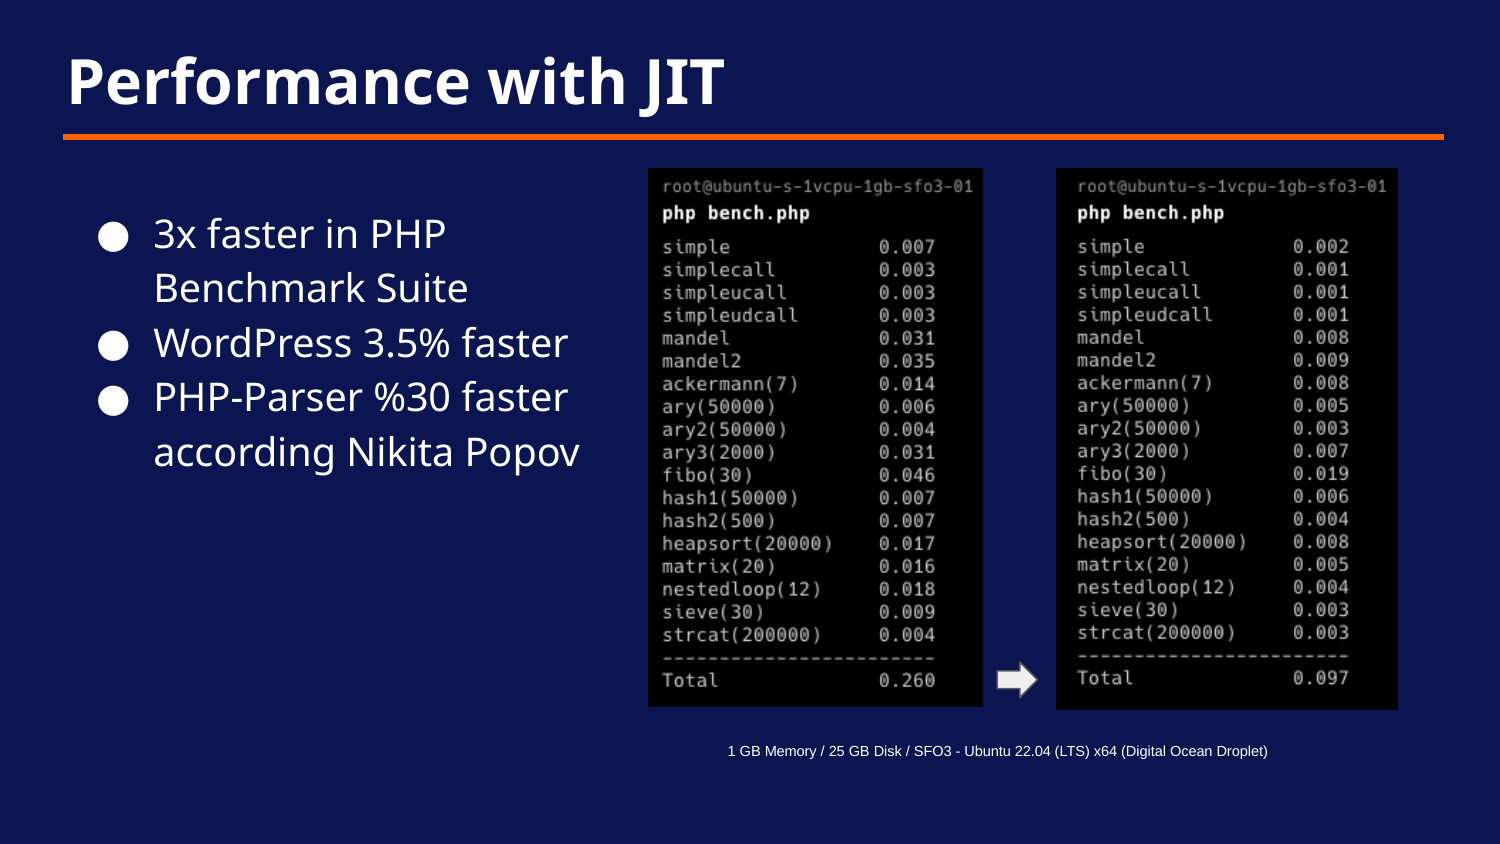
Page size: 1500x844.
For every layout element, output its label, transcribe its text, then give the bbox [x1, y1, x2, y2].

picture [1055, 168, 1398, 710]
picture [647, 168, 983, 707]
text_box 3x faster in PHP Benchmark Suite WordPress 3.5% faster PHP-Parser %30 faster according Nikita Popov [63, 186, 612, 490]
text_box [997, 662, 1038, 698]
title Performance with JIT [51, 26, 1449, 121]
text_box 1 GB Memory / 25 GB Disk / SFO3 - Ubuntu 22.04 (LTS) x64 (Digital Ocean Droplet) [712, 726, 1413, 794]
